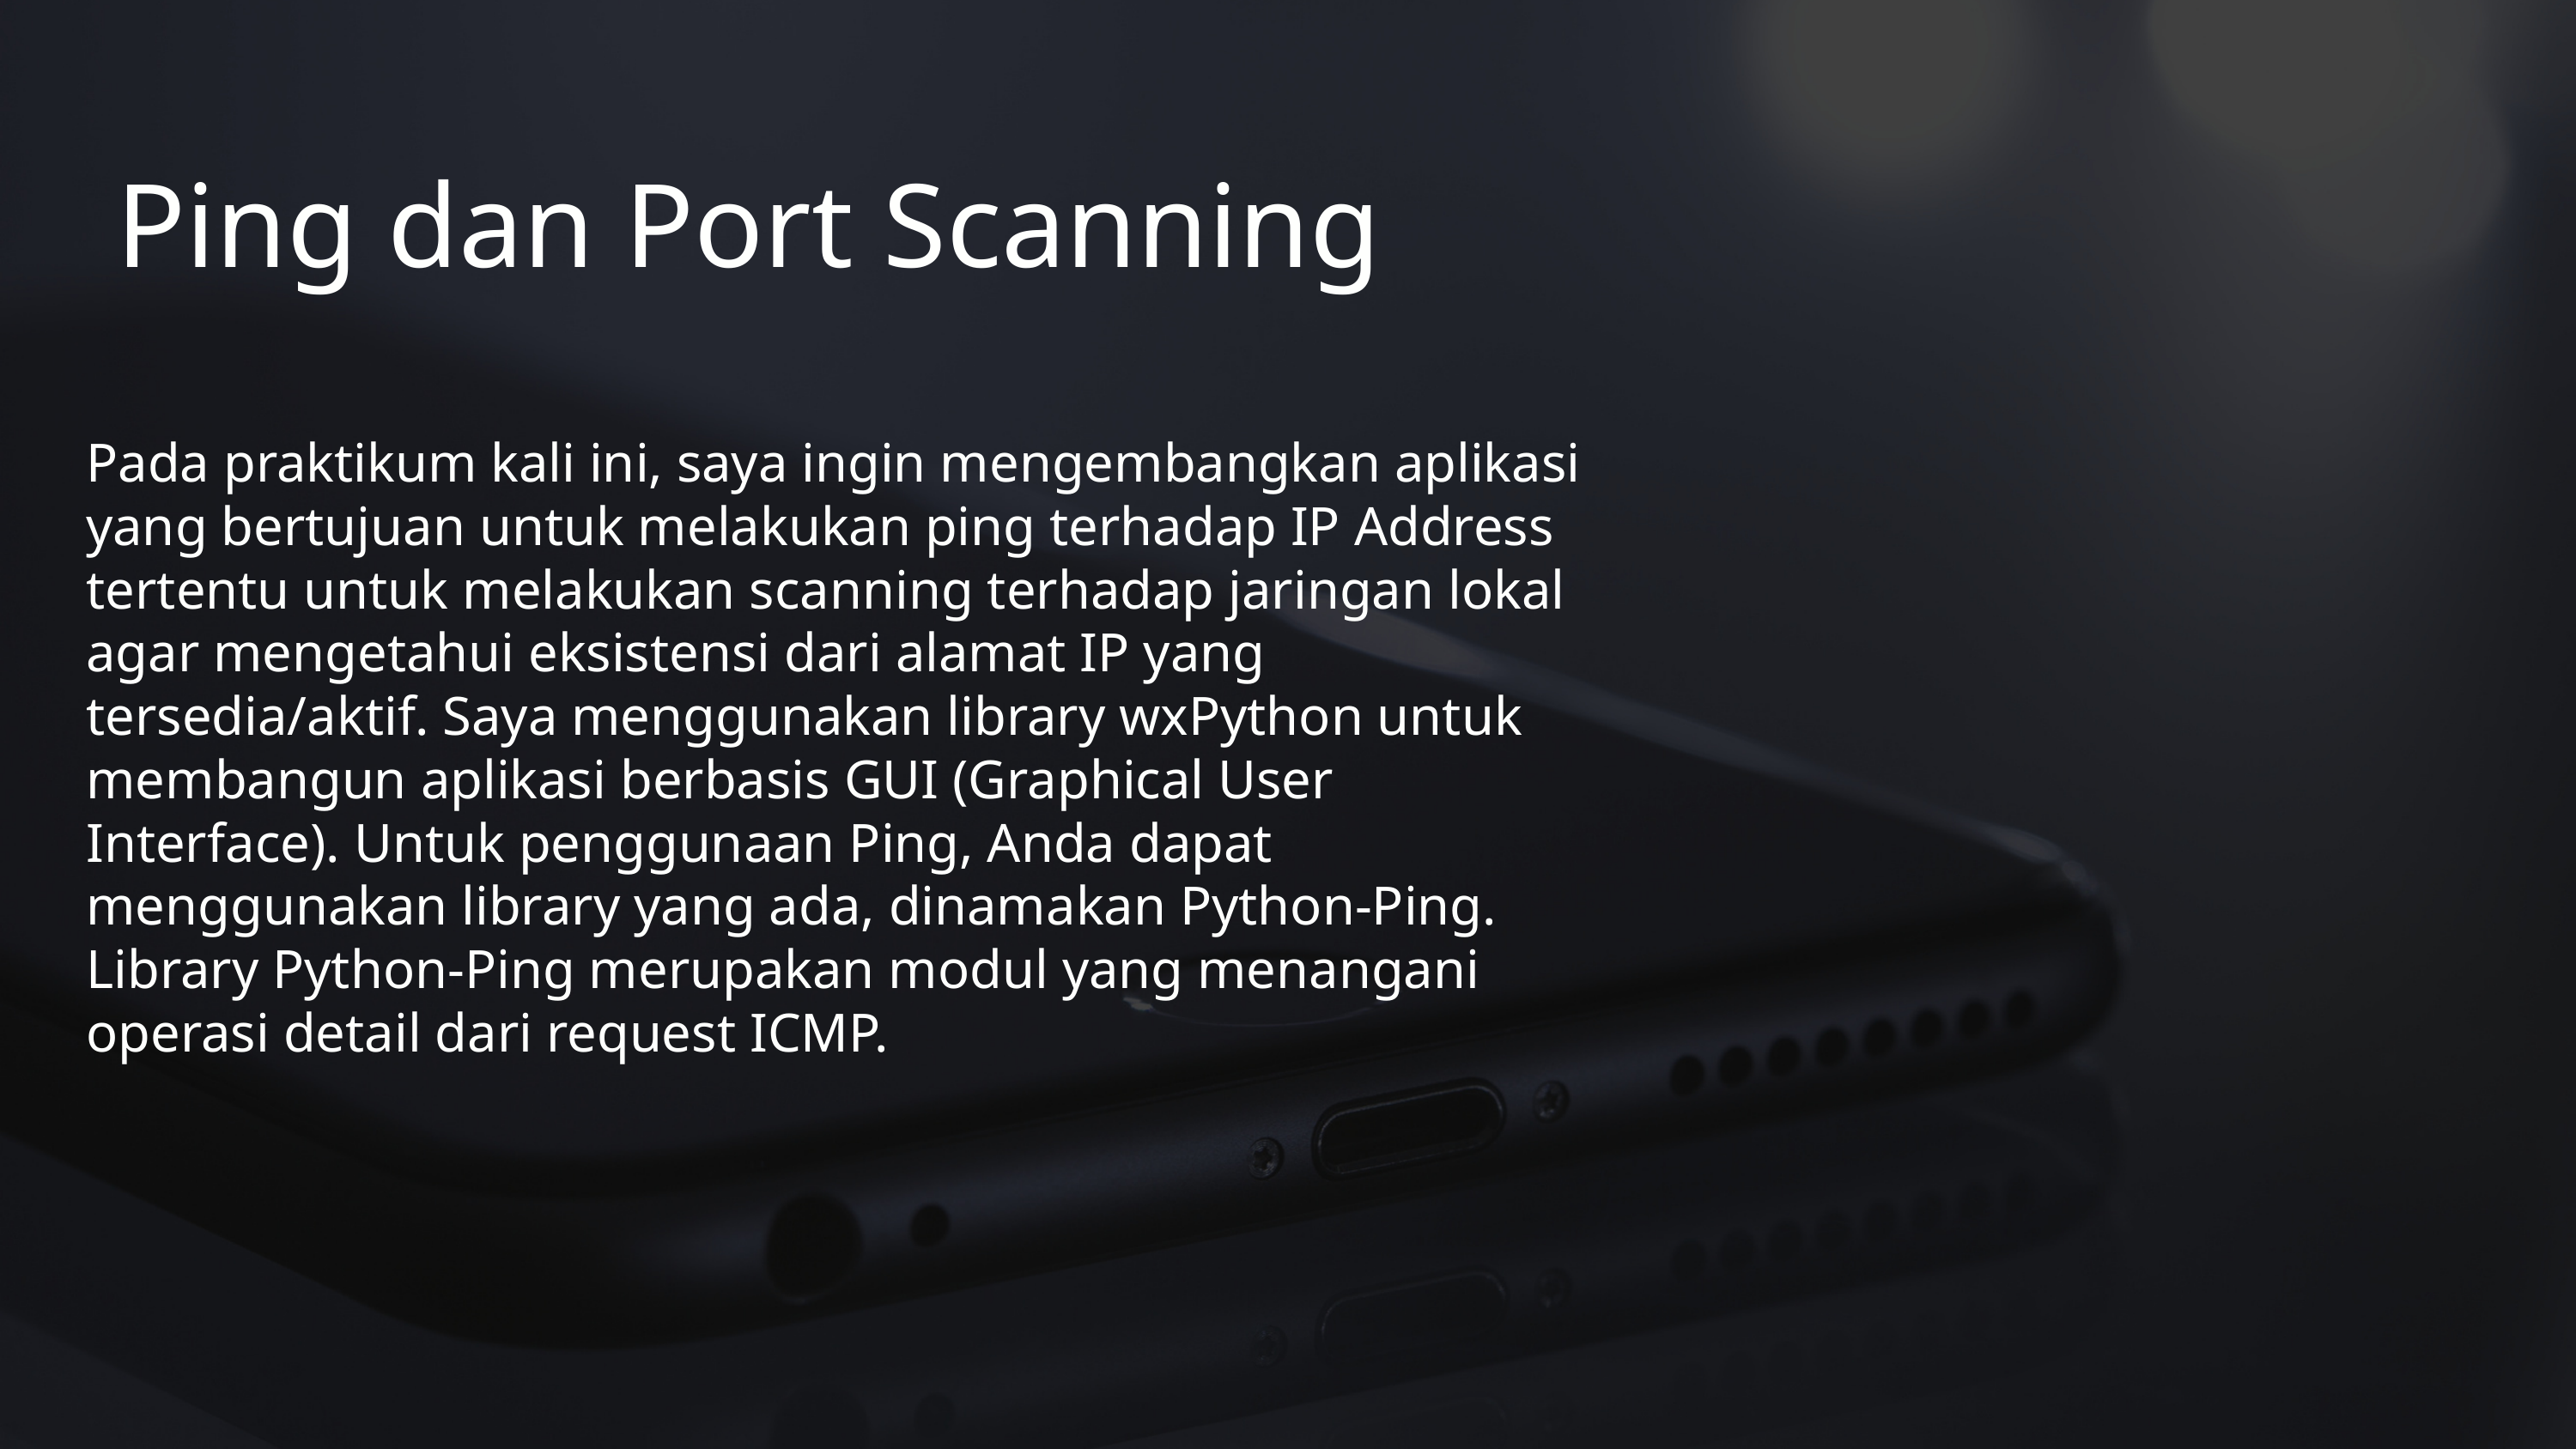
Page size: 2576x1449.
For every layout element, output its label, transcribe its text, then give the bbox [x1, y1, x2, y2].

text_box Ping dan Port Scanning [86, 151, 1595, 429]
text_box [0, 0, 2576, 1449]
text_box Pada praktikum kali ini, saya ingin mengembangkan aplikasi yang bertujuan untuk melakukan ping terhadap IP Address tertentu untuk melakukan scanning terhadap jaringan lokal agar mengetahui eksistensi dari alamat IP yang tersedia/aktif. Saya menggunakan library wxPython untuk membangun aplikasi berbasis GUI (Graphical User Interface). Untuk penggunaan Ping, Anda dapat menggunakan library yang ada, dinamakan Python-Ping. Library Python-Ping merupakan modul yang menangani operasi detail dari request ICMP. [86, 429, 1595, 1190]
